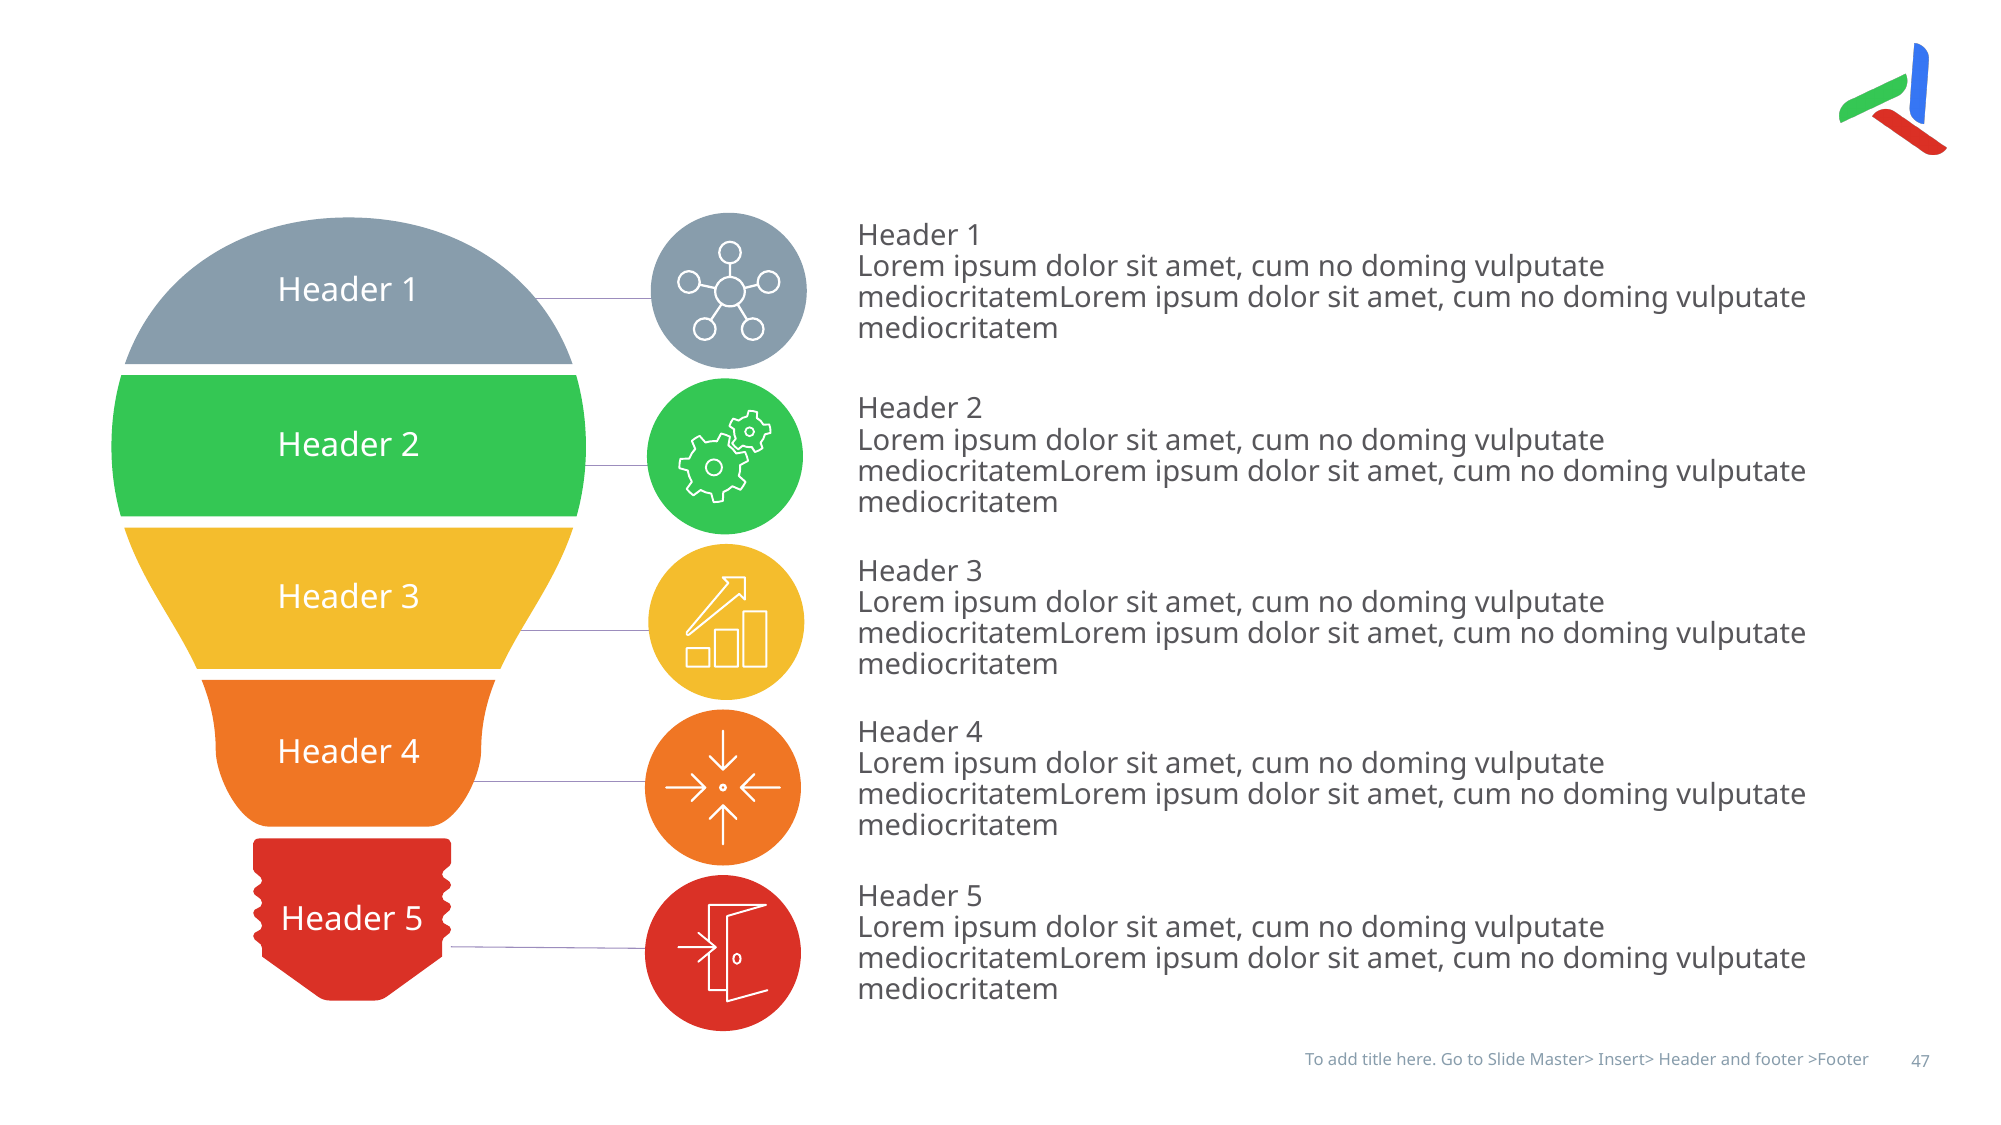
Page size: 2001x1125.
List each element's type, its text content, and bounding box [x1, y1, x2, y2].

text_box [519, 378, 804, 535]
text_box Header 1 Lorem ipsum dolor sit amet, cum no doming vulputate mediocritatemLorem ipsum dolor sit amet, cum no doming vulputate mediocritatem [842, 212, 1867, 352]
text_box Header 1 [124, 217, 454, 365]
text_box Header 5 Lorem ipsum dolor sit amet, cum no doming vulputate mediocritatemLorem ipsum dolor sit amet, cum no doming vulputate mediocritatem [842, 874, 1867, 1014]
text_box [405, 709, 801, 866]
text_box Header 2 Lorem ipsum dolor sit amet, cum no doming vulputate mediocritatemLorem ipsum dolor sit amet, cum no doming vulputate mediocritatem [842, 386, 1867, 526]
text_box Header 4 Lorem ipsum dolor sit amet, cum no doming vulputate mediocritatemLorem ipsum dolor sit amet, cum no doming vulputate mediocritatem [842, 710, 1867, 850]
text_box Header 3 [124, 527, 571, 669]
picture [1839, 43, 1947, 155]
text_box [518, 543, 805, 700]
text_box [450, 875, 801, 1032]
text_box Header 4 [201, 679, 496, 827]
text_box Header 2 [111, 375, 577, 517]
footer To add title here. Go to Slide Master> Insert> Header and footer >Footer [1222, 1040, 1885, 1079]
text_box Header 3 Lorem ipsum dolor sit amet, cum no doming vulputate mediocritatemLorem ipsum dolor sit amet, cum no doming vulputate mediocritatem [842, 549, 1867, 689]
text_box Header 5 [253, 838, 450, 1001]
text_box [454, 212, 807, 369]
